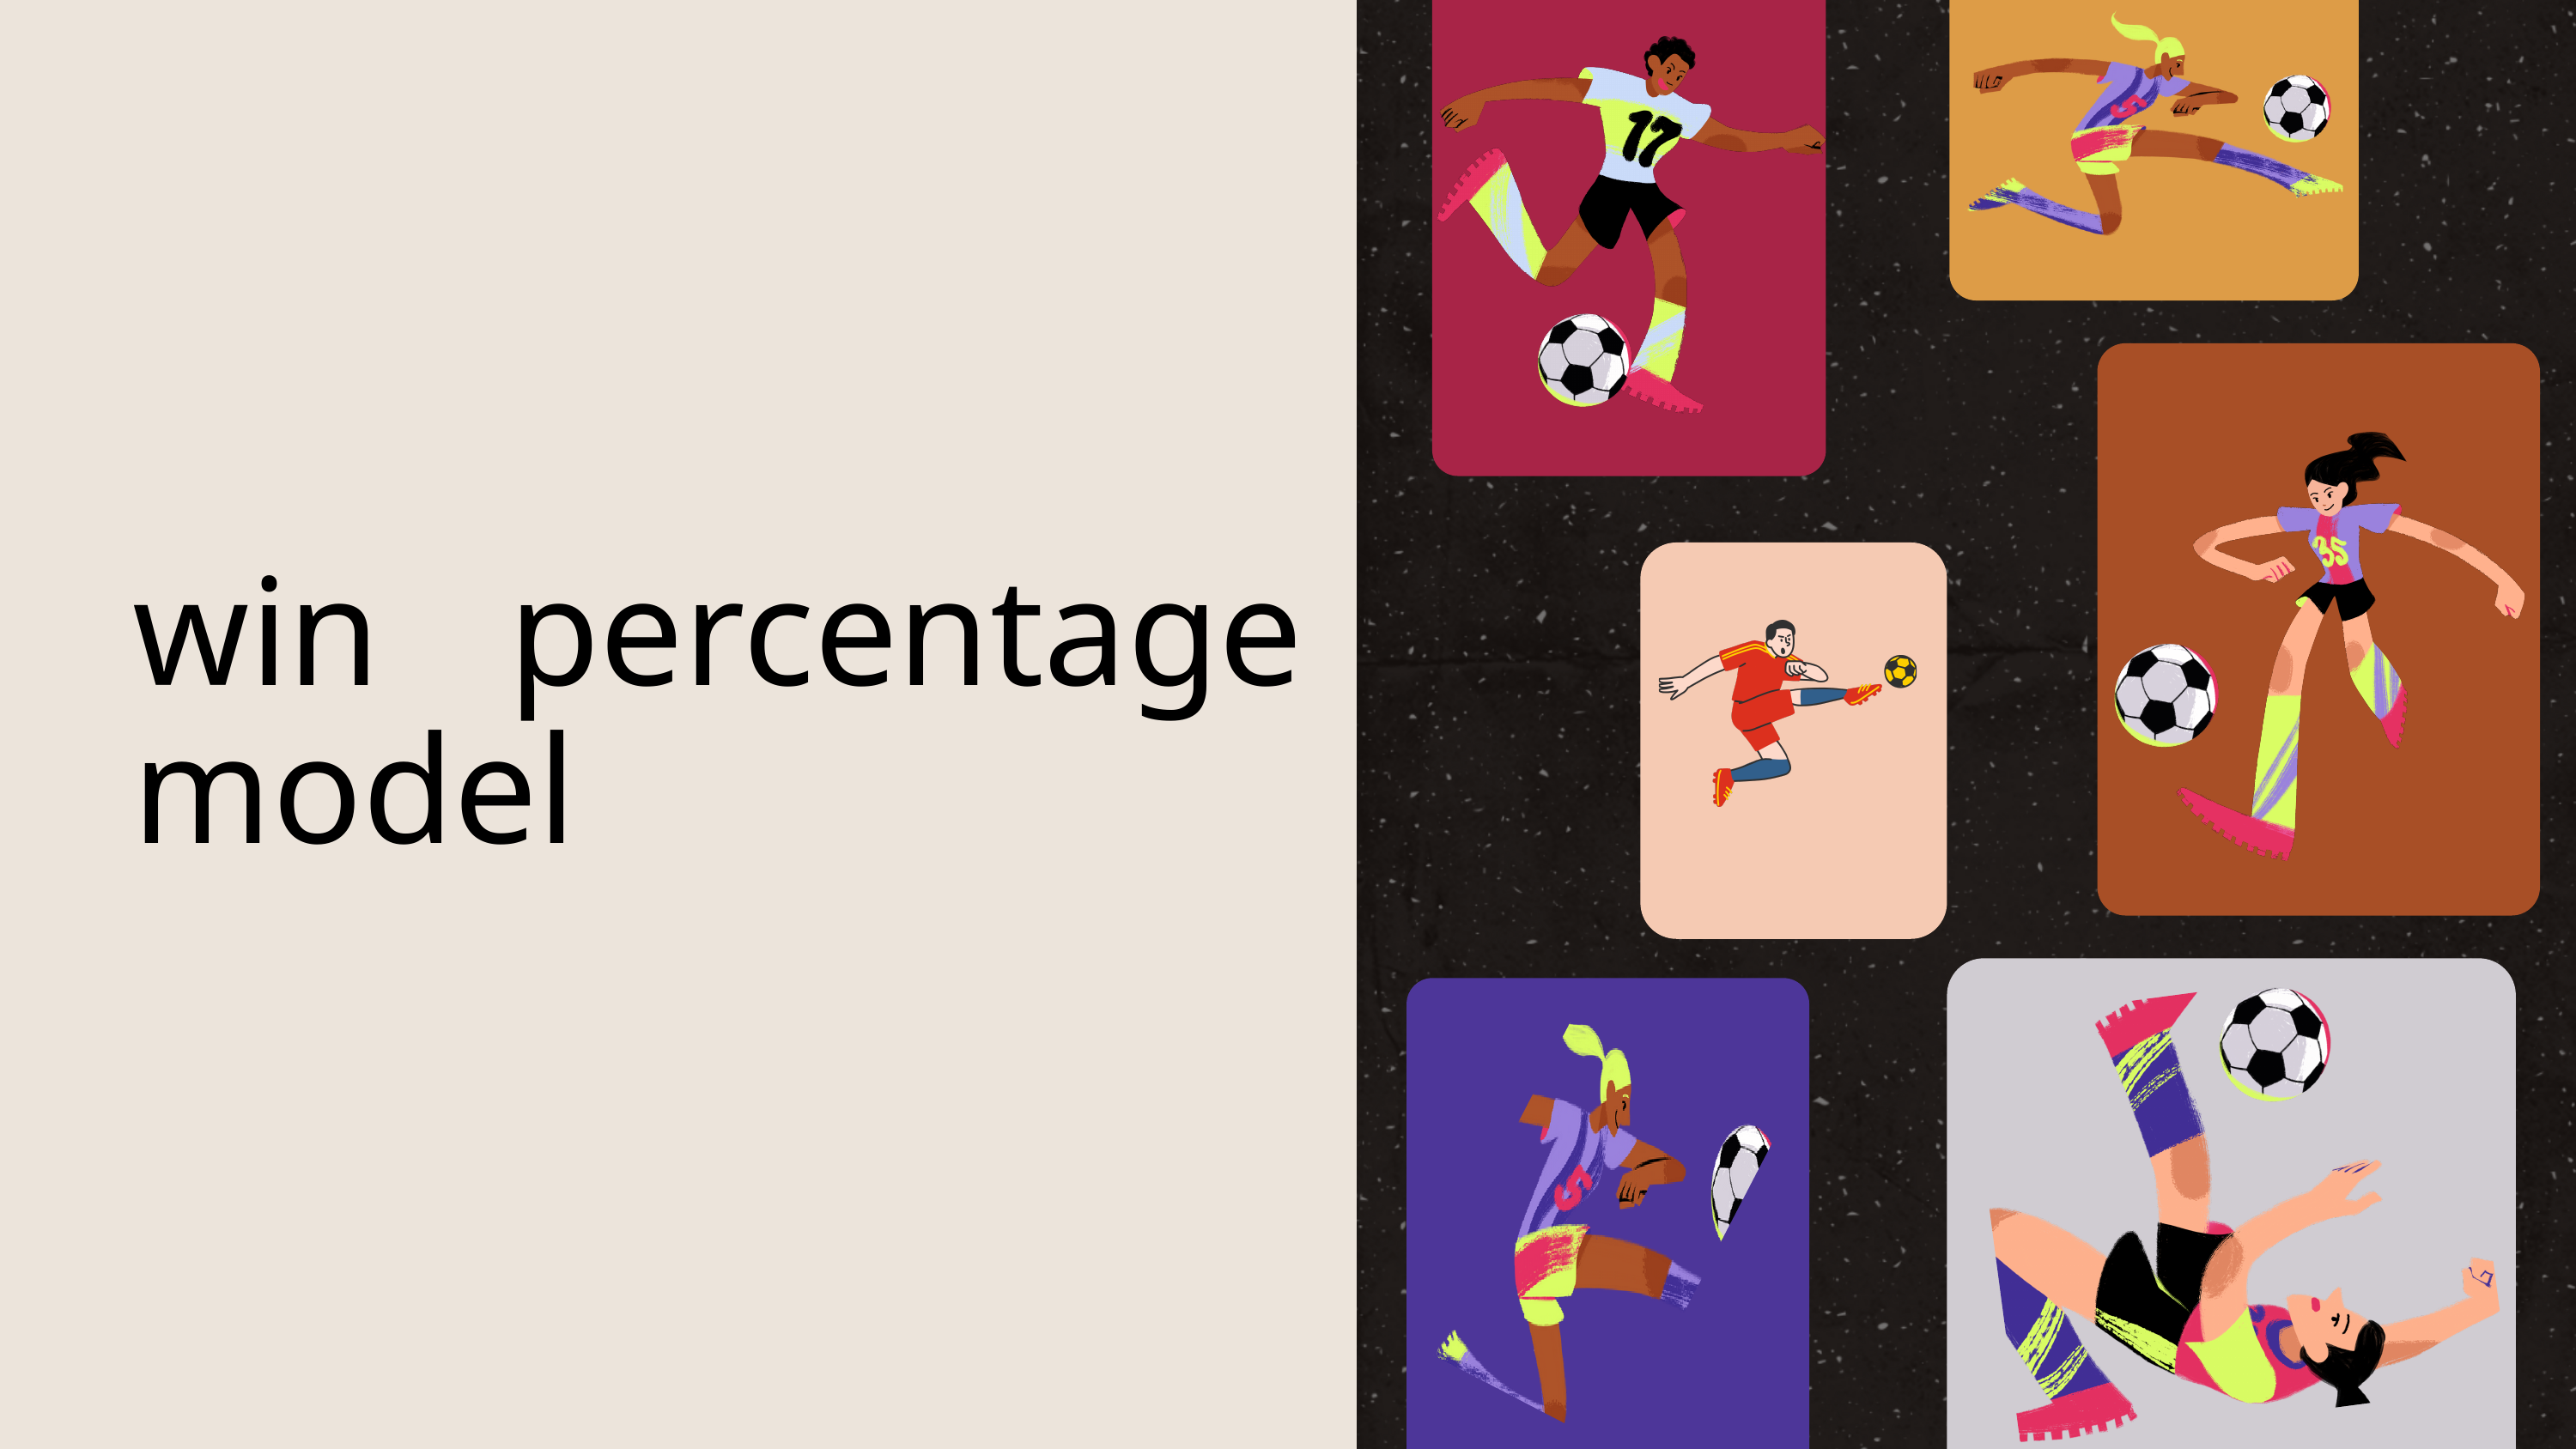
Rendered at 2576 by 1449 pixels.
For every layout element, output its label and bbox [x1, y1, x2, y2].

text_box [1431, 0, 1826, 476]
text_box [0, 0, 1358, 1449]
text_box [1359, 0, 2576, 1449]
text_box [1406, 978, 1810, 1449]
text_box [1640, 542, 1947, 939]
text_box [1947, 958, 2517, 1449]
text_box [1948, 0, 2360, 301]
text_box [2097, 343, 2541, 916]
